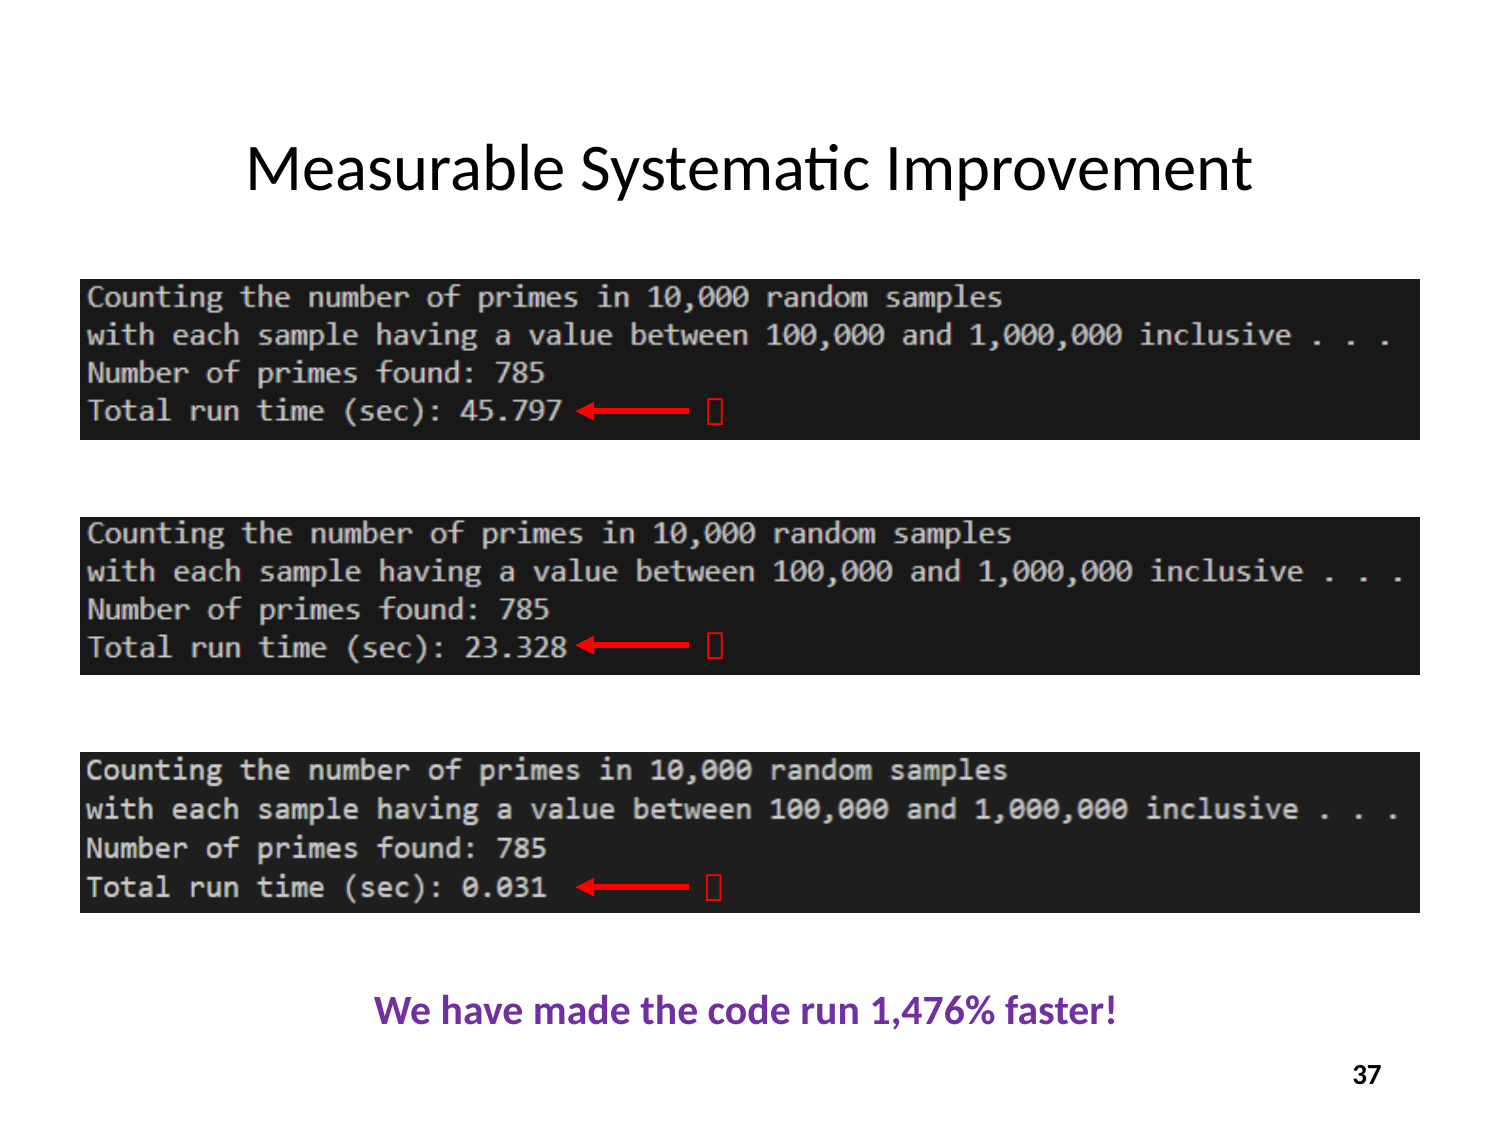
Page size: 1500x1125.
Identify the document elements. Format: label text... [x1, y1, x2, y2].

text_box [575, 380, 752, 442]
slide_number 37 [1059, 1042, 1397, 1103]
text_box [575, 614, 752, 676]
picture [80, 752, 1420, 913]
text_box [575, 856, 751, 918]
picture [80, 279, 1420, 440]
text_box We have made the code run 1,476% faster! [352, 975, 1140, 1041]
picture [80, 516, 1420, 675]
title Measurable Systematic Improvement [103, 59, 1397, 278]
